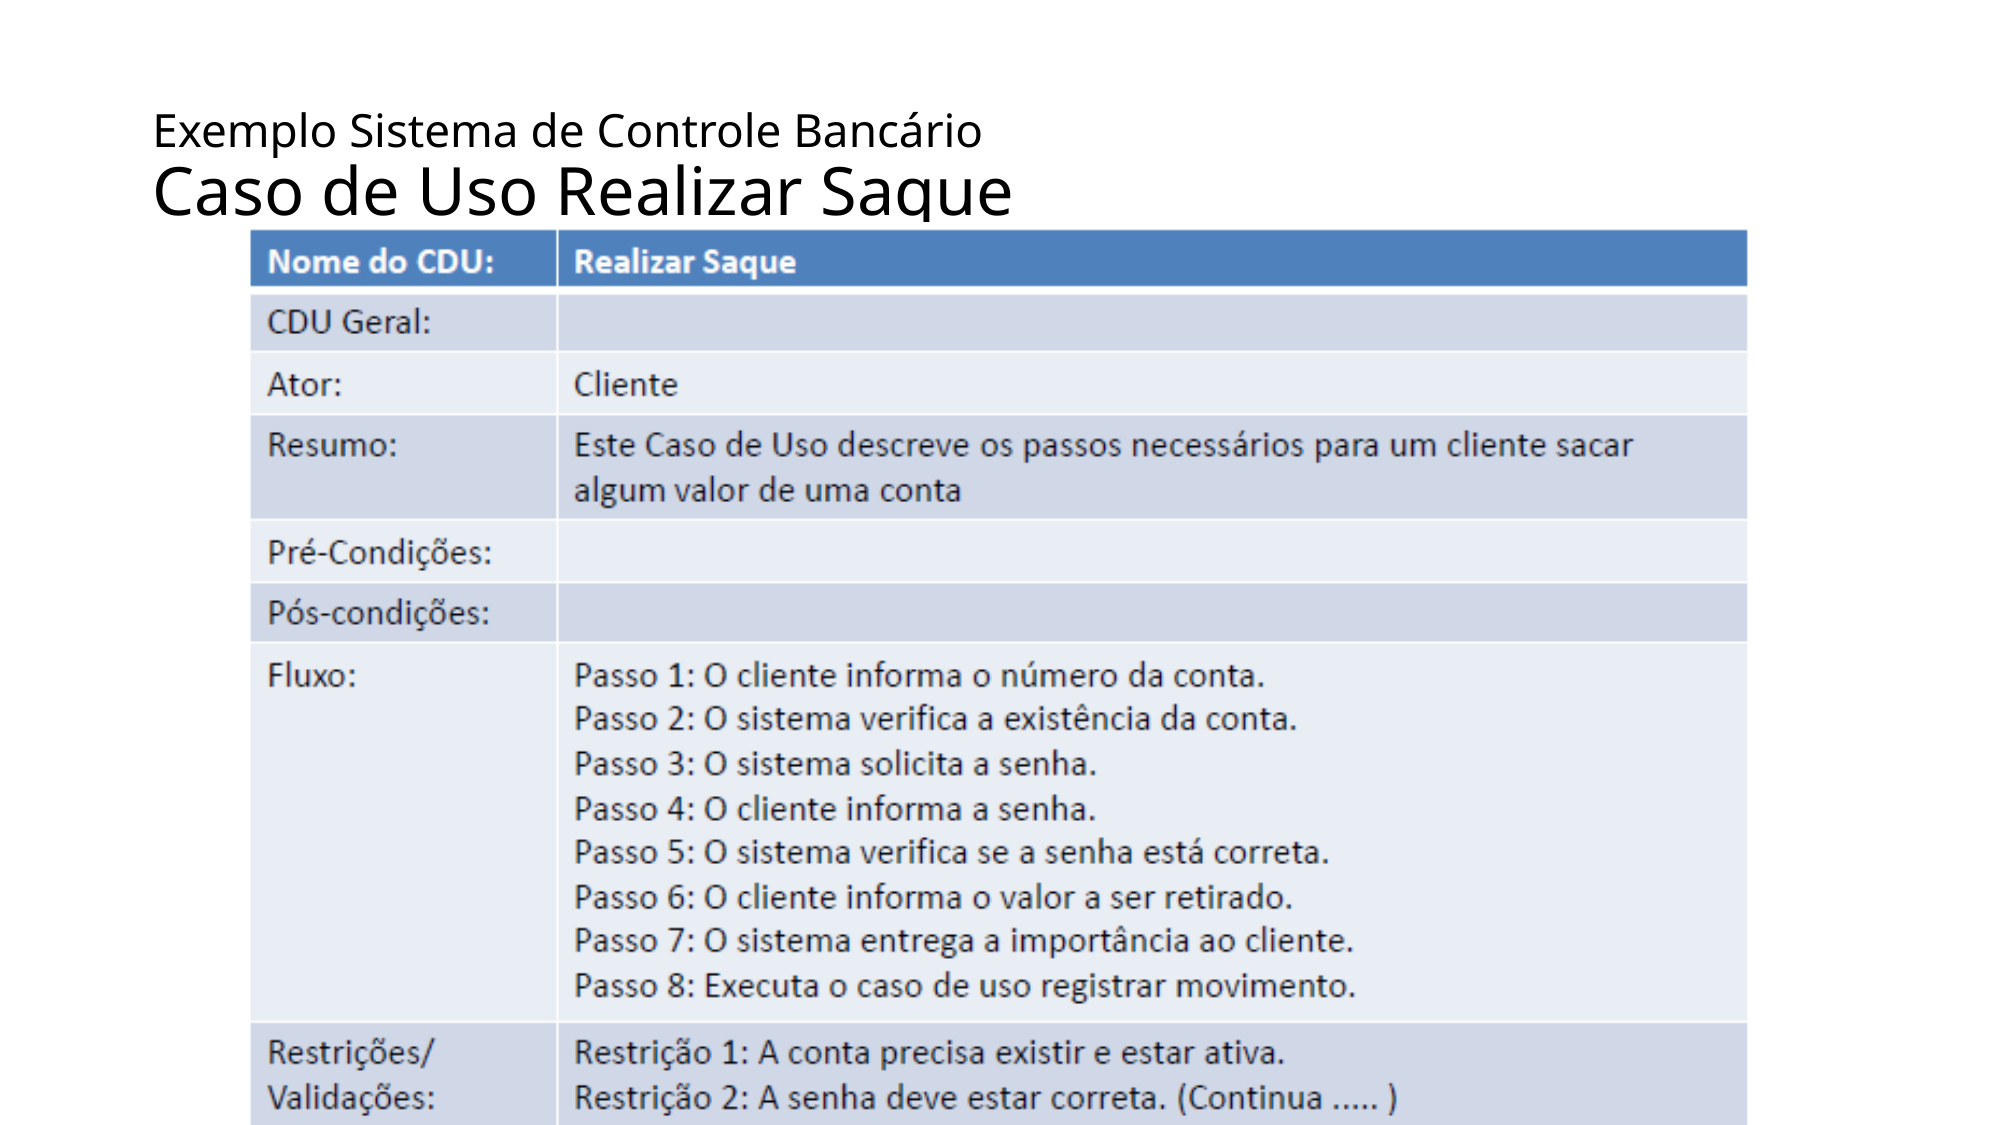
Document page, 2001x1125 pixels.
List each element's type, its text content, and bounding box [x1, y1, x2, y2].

picture [249, 222, 1750, 1125]
title Exemplo Sistema de Controle Bancário Caso de Uso Realizar Saque [137, 59, 1863, 278]
